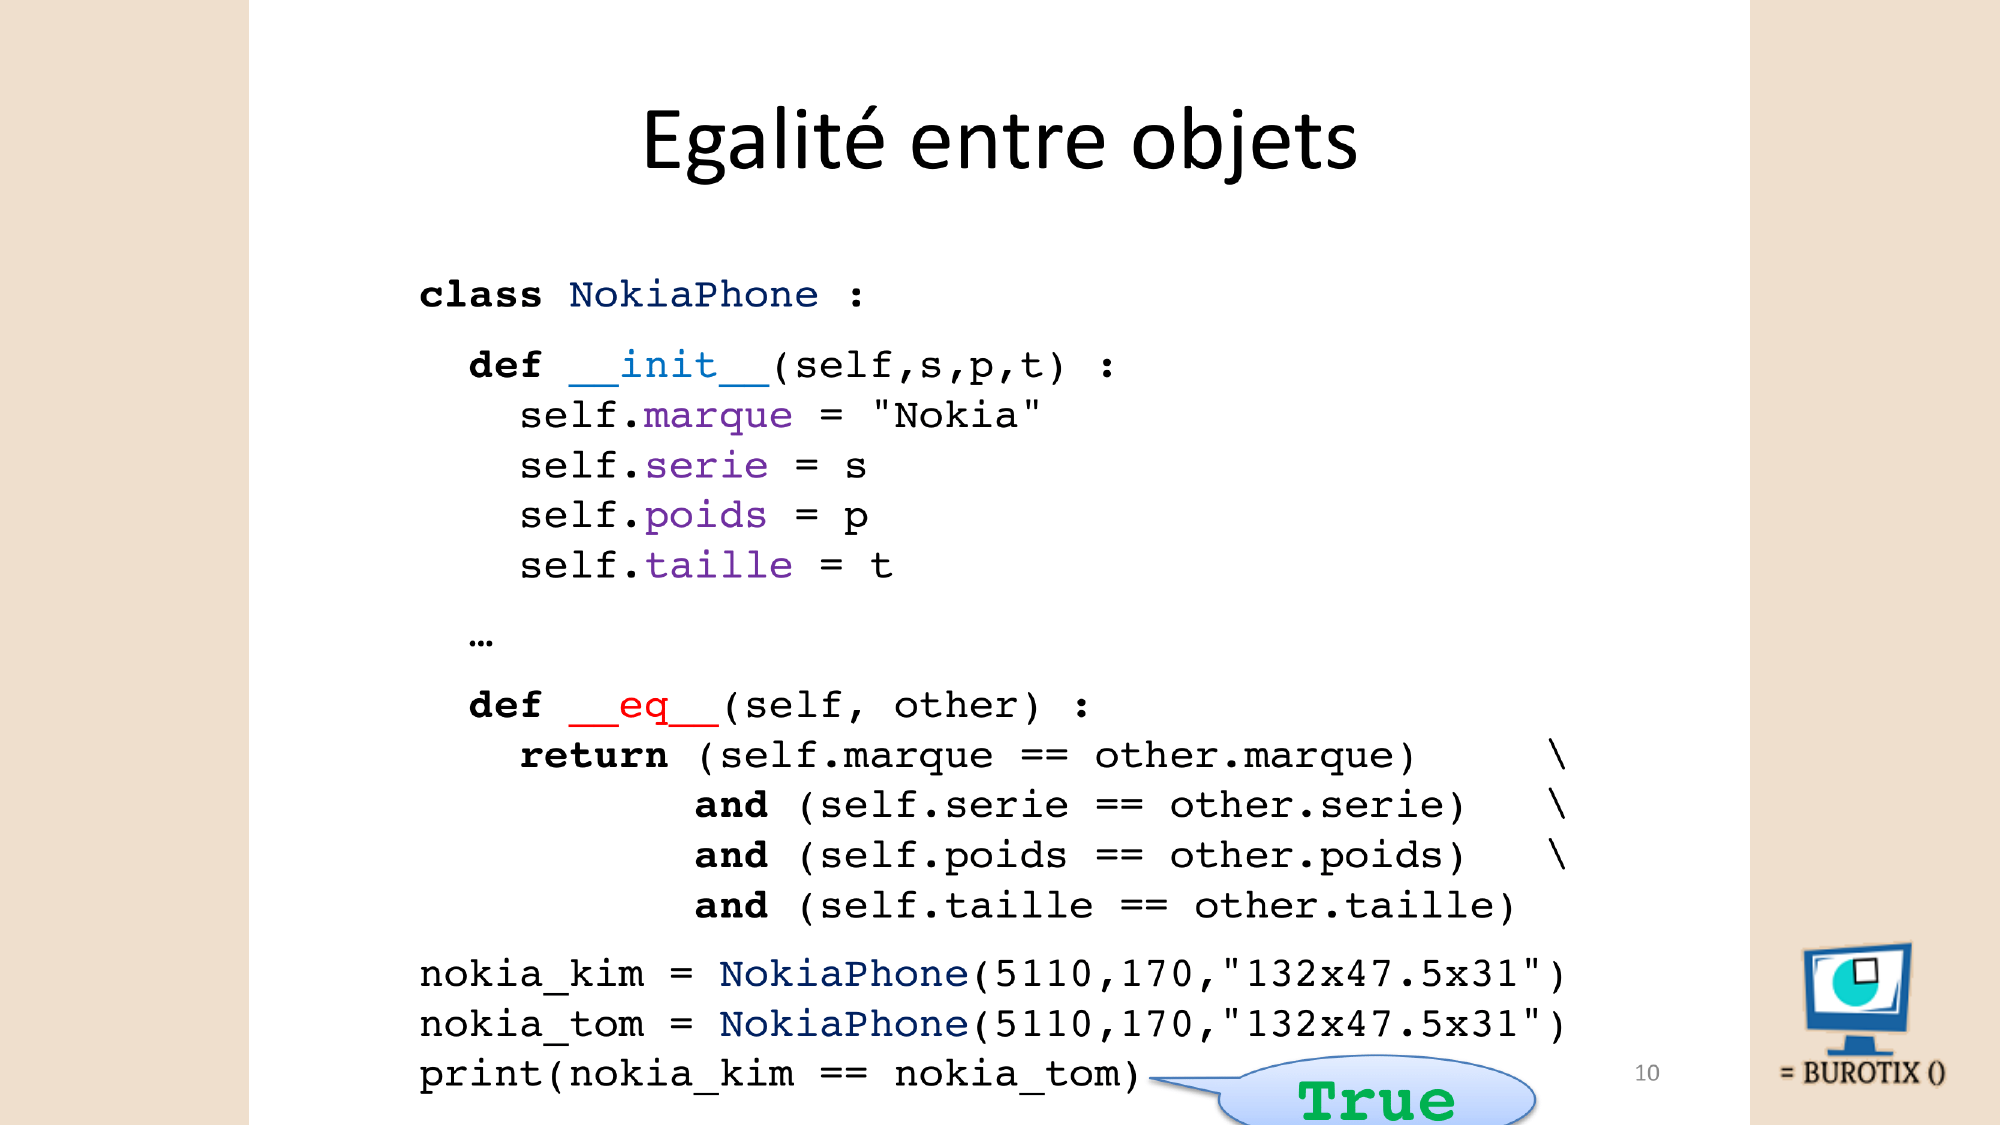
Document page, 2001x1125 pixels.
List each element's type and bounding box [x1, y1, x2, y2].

picture [249, 0, 1751, 1125]
picture [1776, 938, 1949, 1089]
